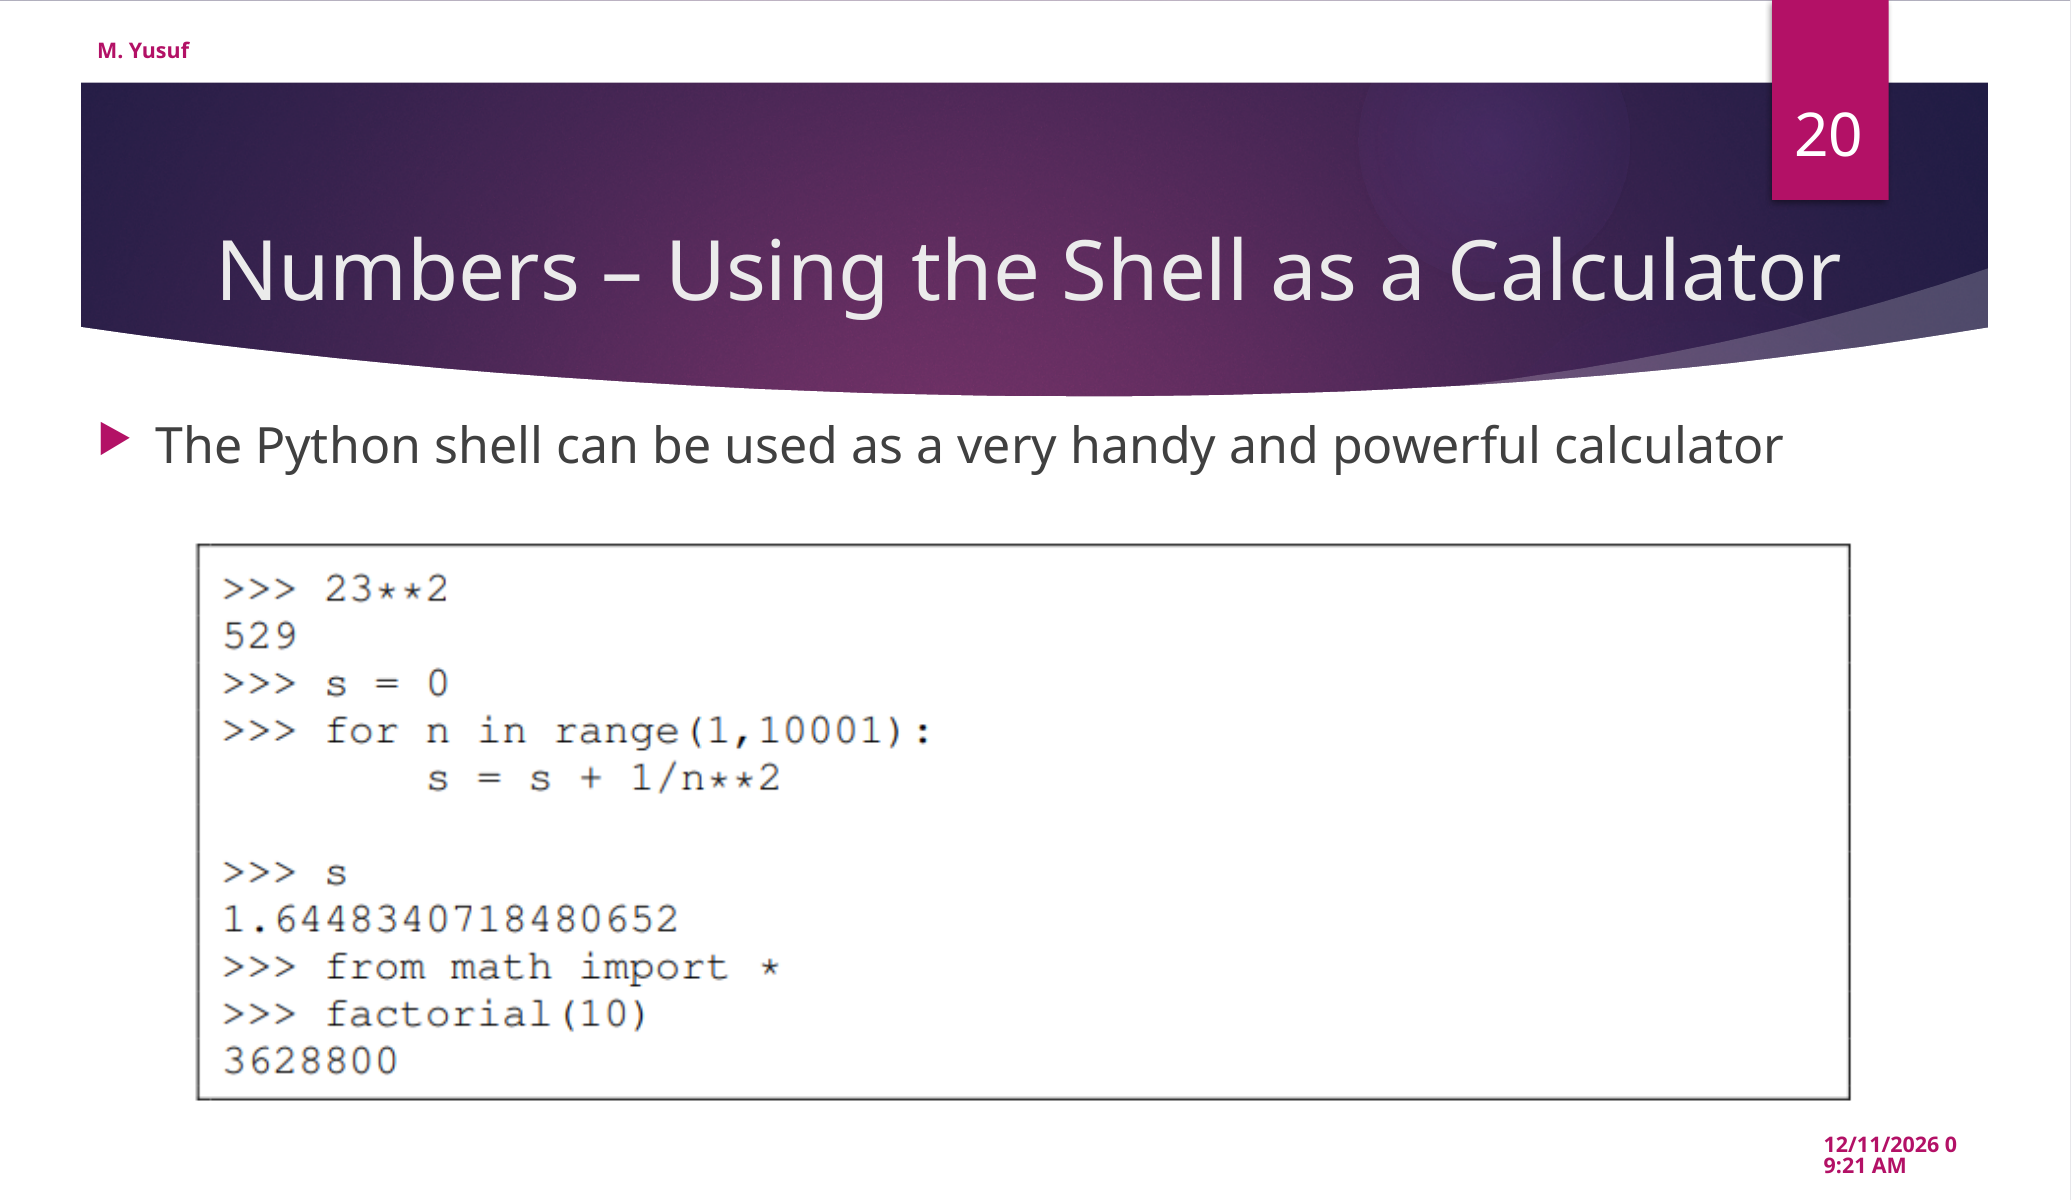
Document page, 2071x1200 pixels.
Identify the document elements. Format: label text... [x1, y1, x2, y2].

list The Python shell can be used as a very handy and powerful calculator [82, 406, 1977, 1176]
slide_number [1808, 1118, 1977, 1172]
footer M. Yusuf [82, 23, 738, 77]
slide_number 20 [1757, 51, 1900, 187]
picture [184, 518, 1875, 1108]
title Numbers – Using the Shell as a Calculator [0, 205, 2065, 329]
